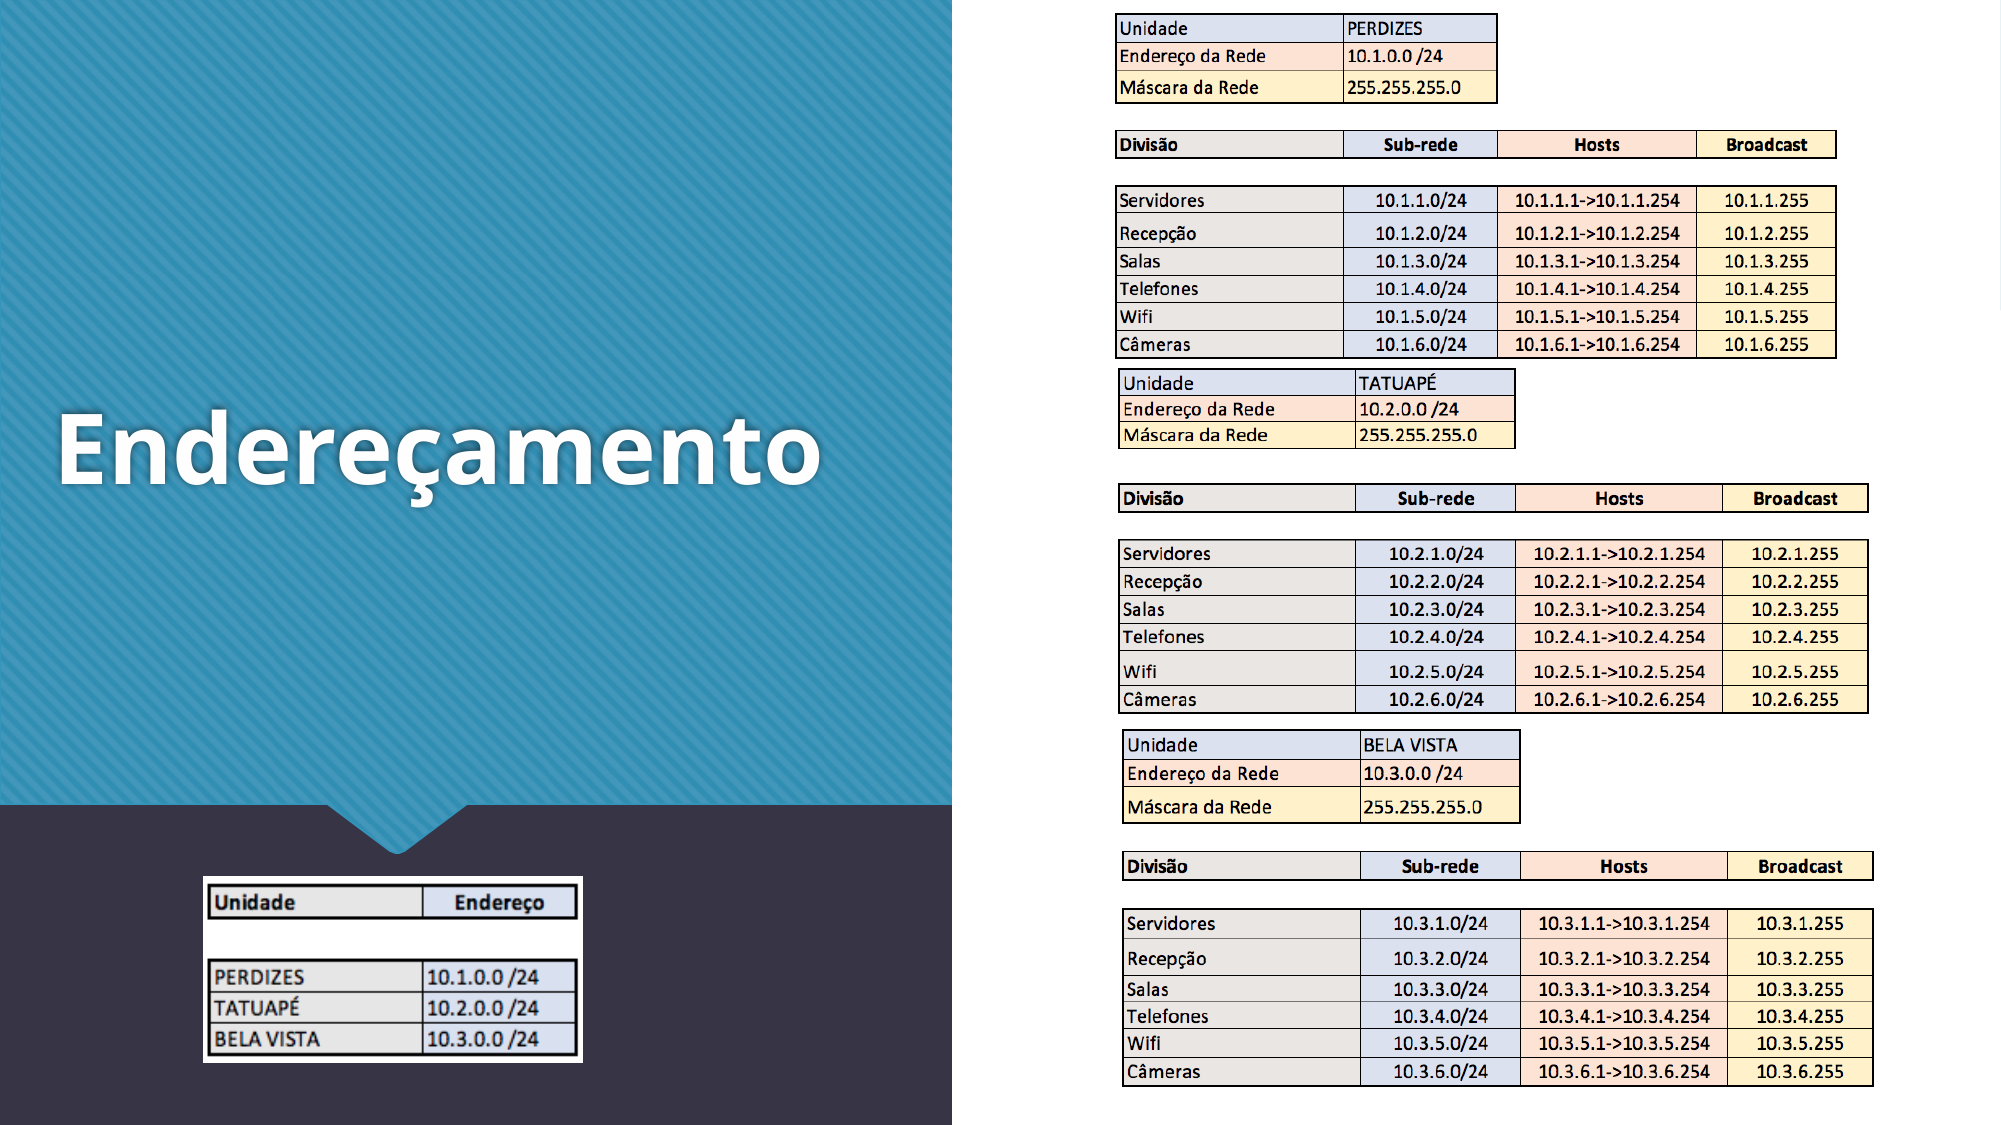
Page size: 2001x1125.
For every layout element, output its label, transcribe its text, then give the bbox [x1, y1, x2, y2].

picture [203, 876, 583, 1064]
text_box [0, 0, 951, 854]
picture [951, 0, 1877, 1125]
title Endereçamento [38, 318, 853, 512]
text_box [1304, 0, 2000, 1125]
